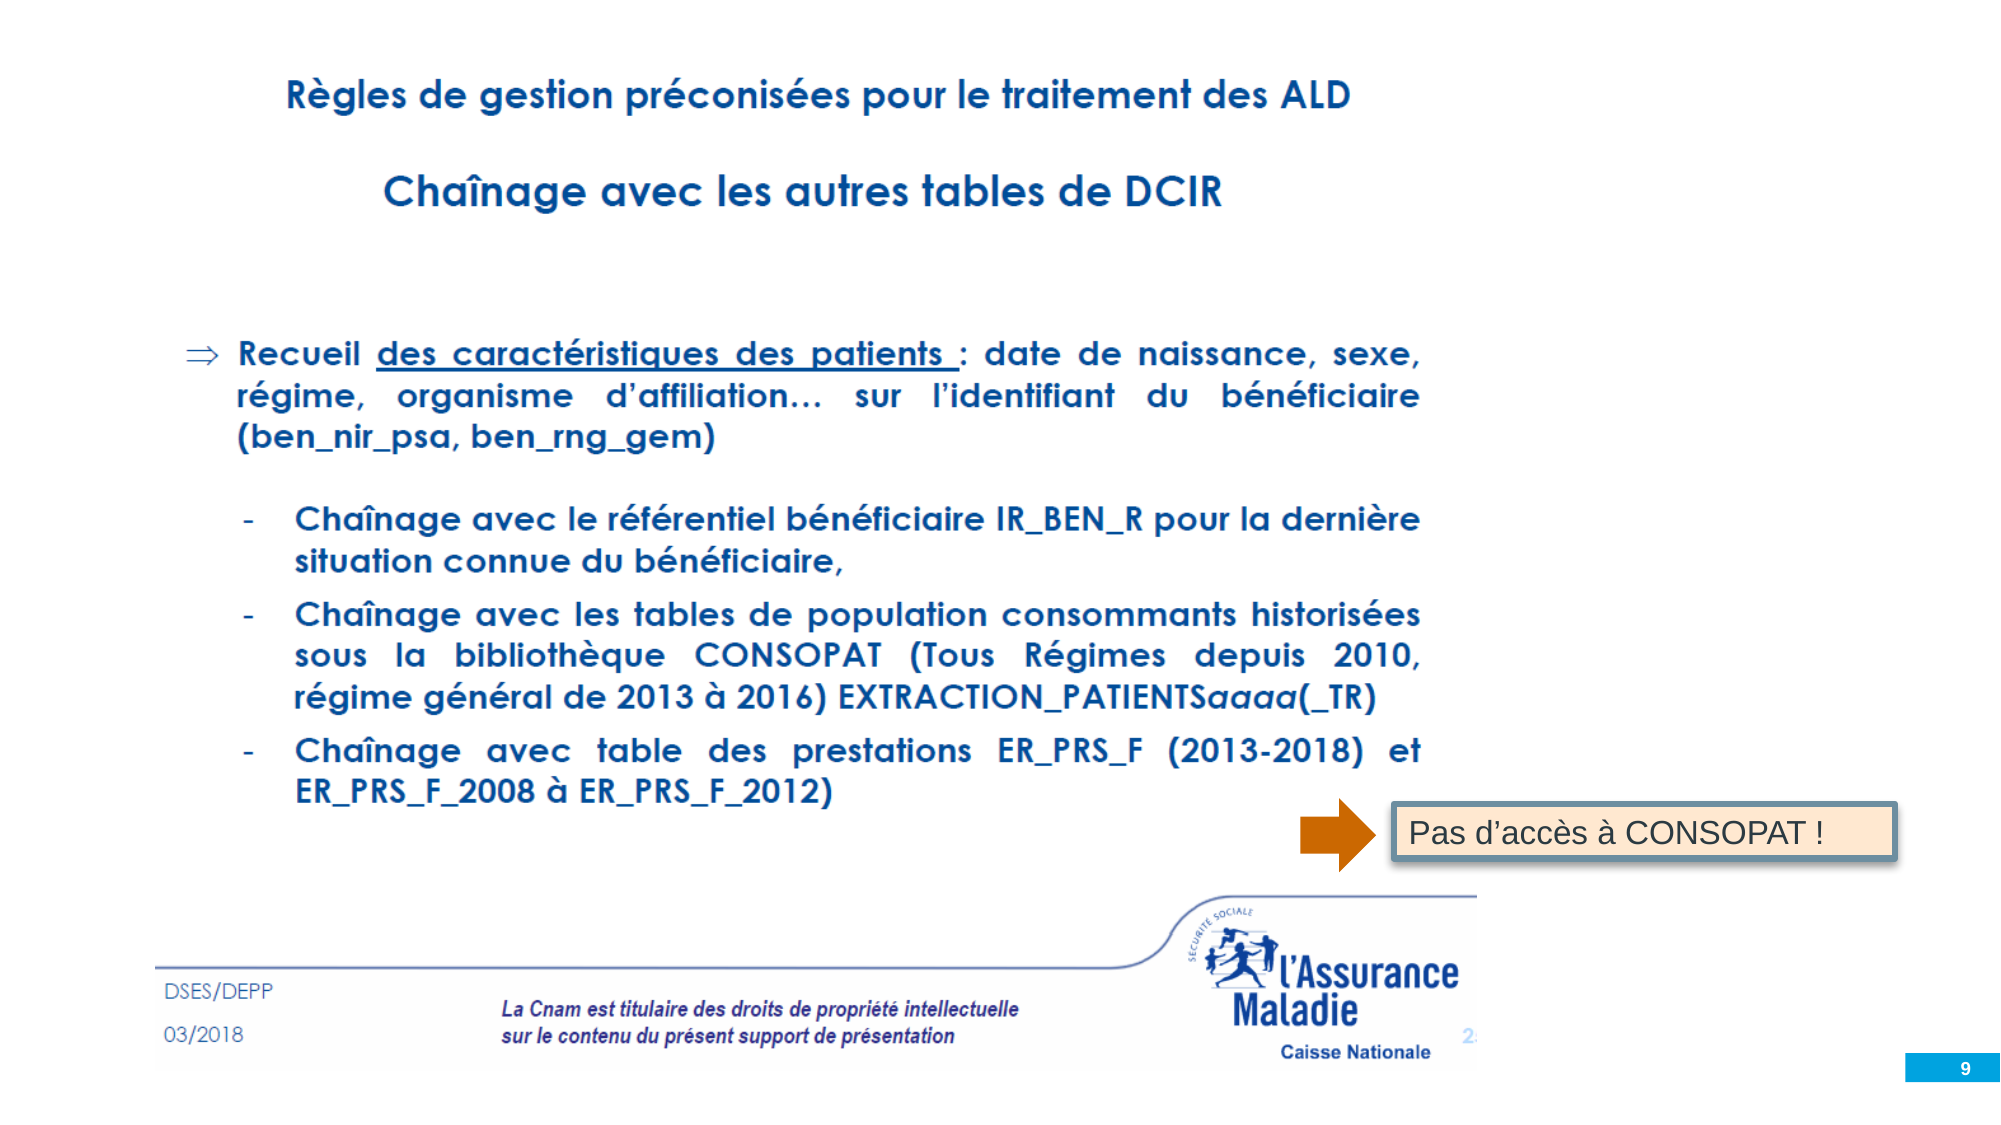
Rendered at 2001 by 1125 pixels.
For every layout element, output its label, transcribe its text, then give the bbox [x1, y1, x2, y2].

picture [155, 46, 1477, 1079]
text_box 8 [1905, 1053, 1972, 1083]
text_box Pas d’accès à CONSOPAT ! [1477, 803, 1895, 859]
text_box [1972, 1053, 2000, 1083]
